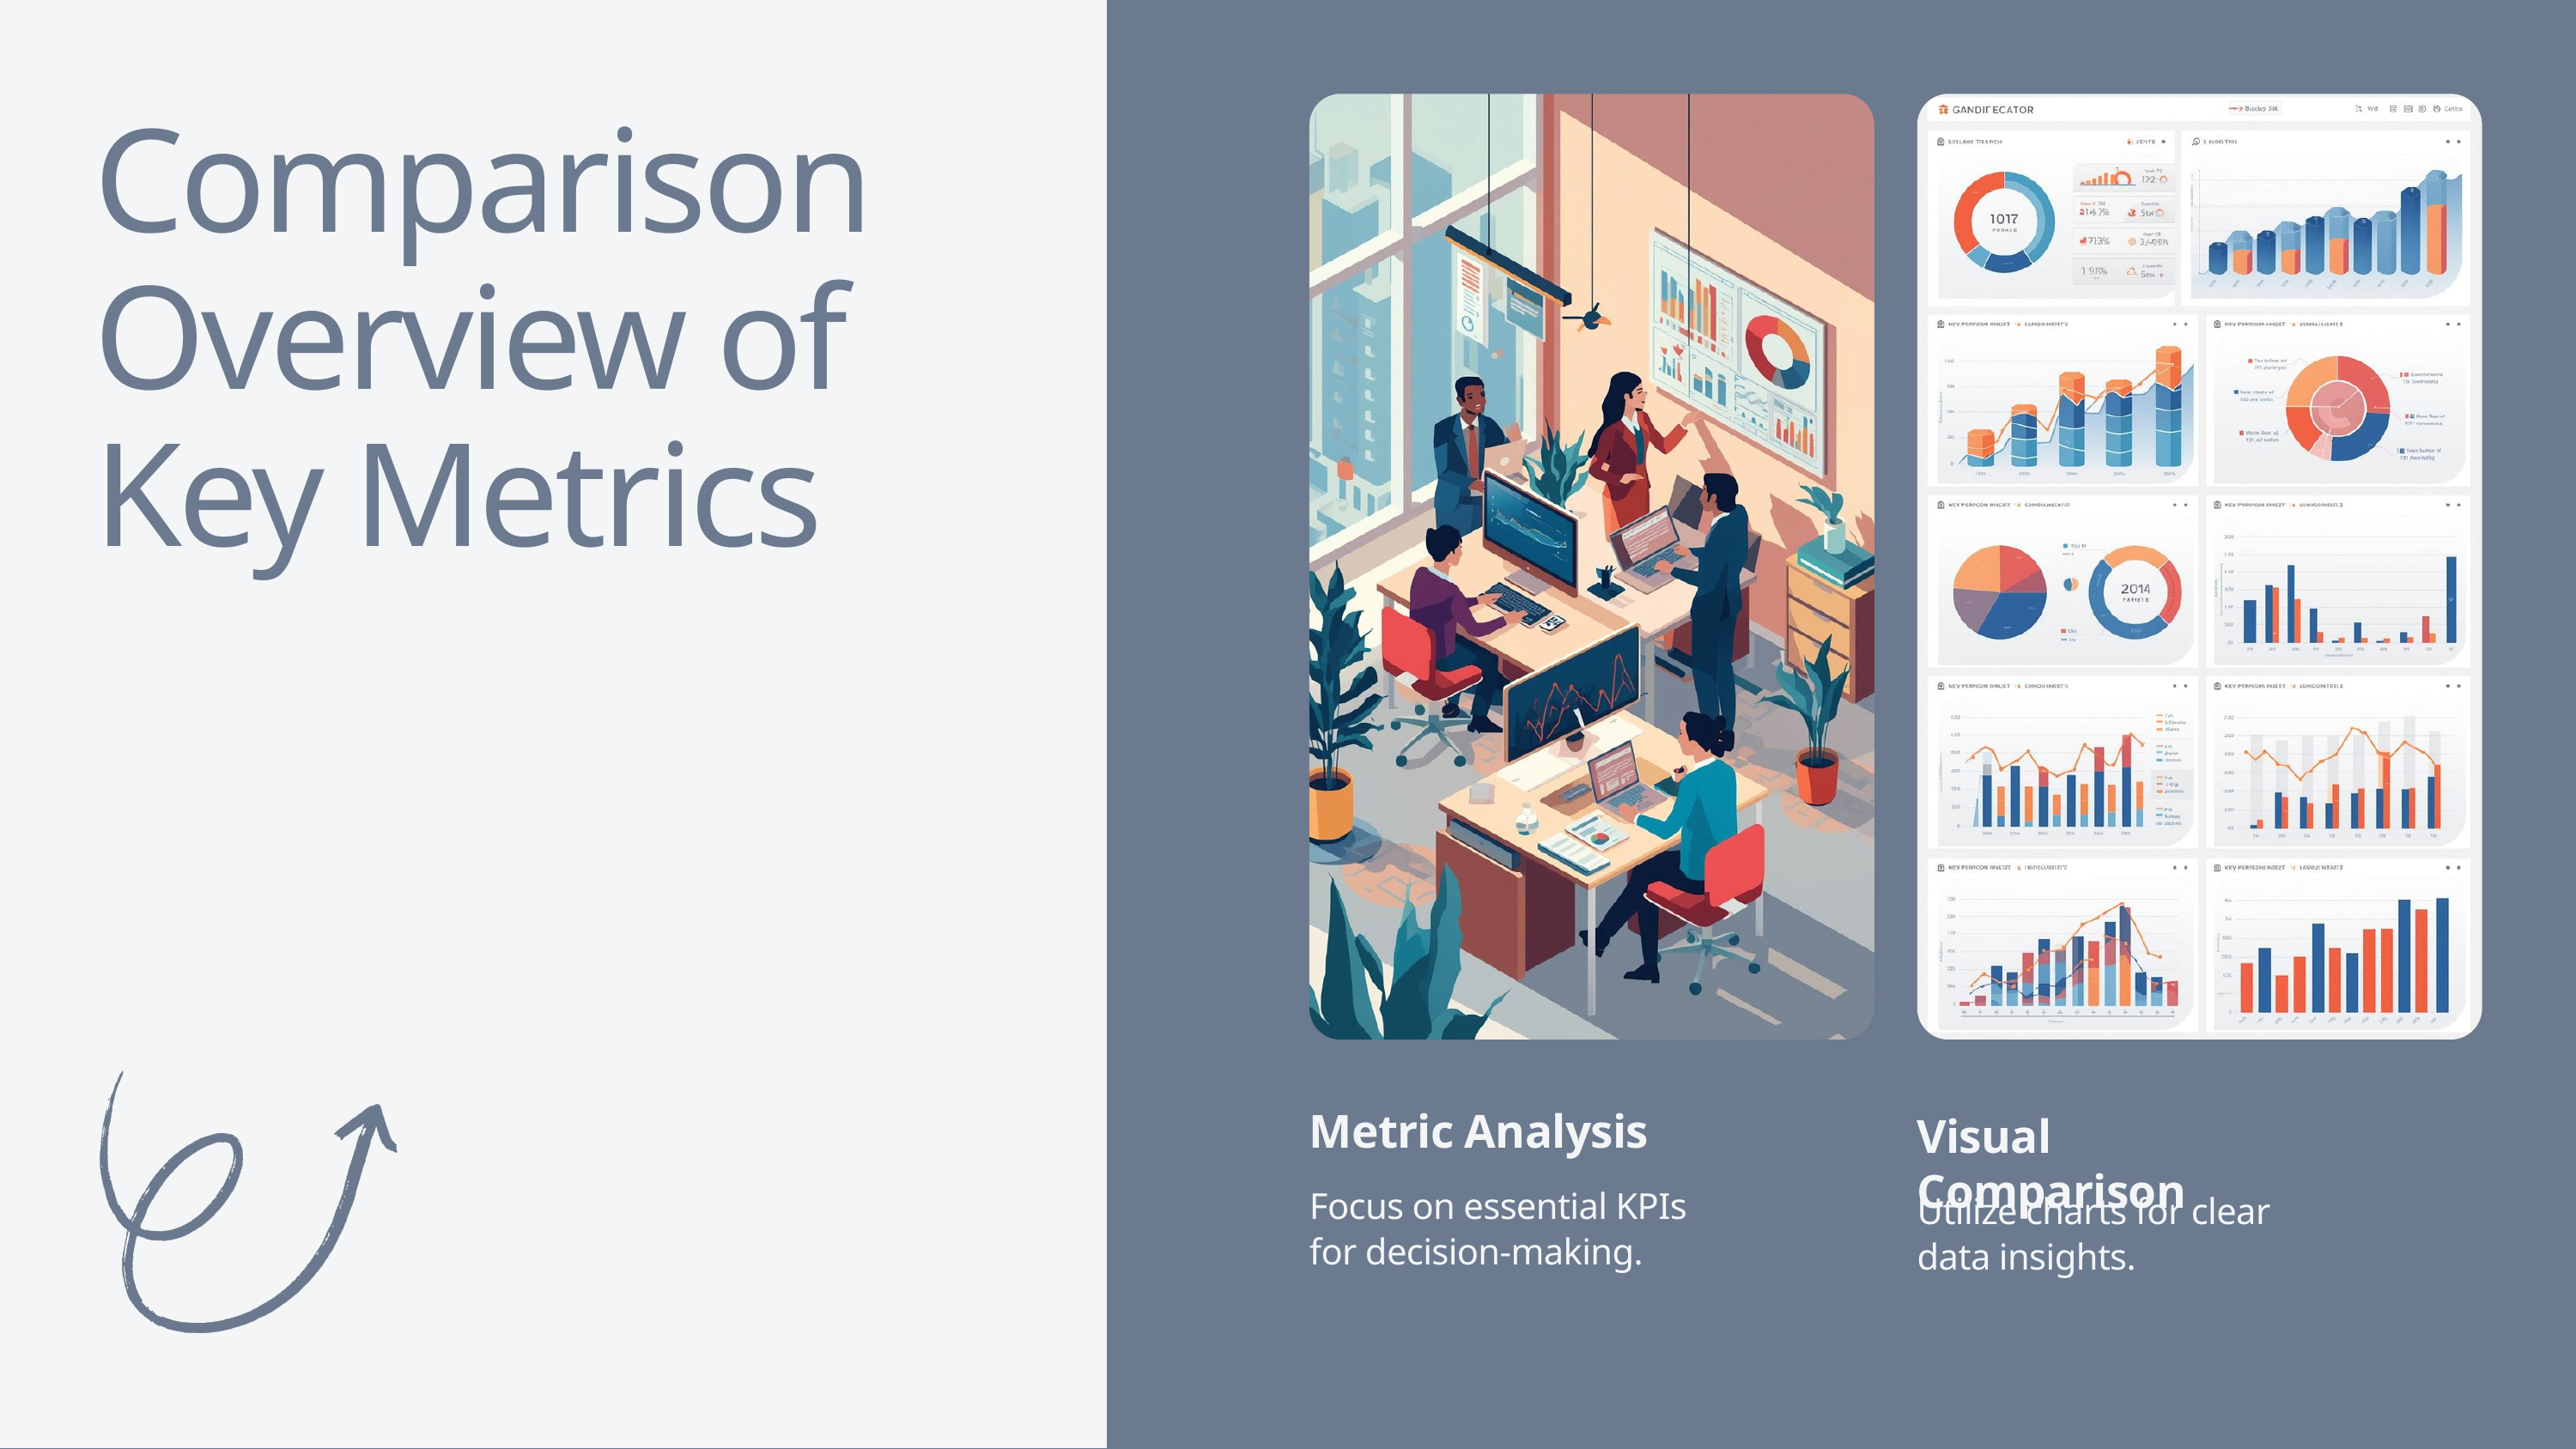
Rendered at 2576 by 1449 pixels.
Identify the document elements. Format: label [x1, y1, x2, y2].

text_box [1309, 1102, 1715, 1270]
text_box [1917, 94, 2482, 1040]
text_box [1917, 1106, 2323, 1275]
text_box [1309, 94, 1875, 1040]
text_box [0, 0, 1108, 1449]
